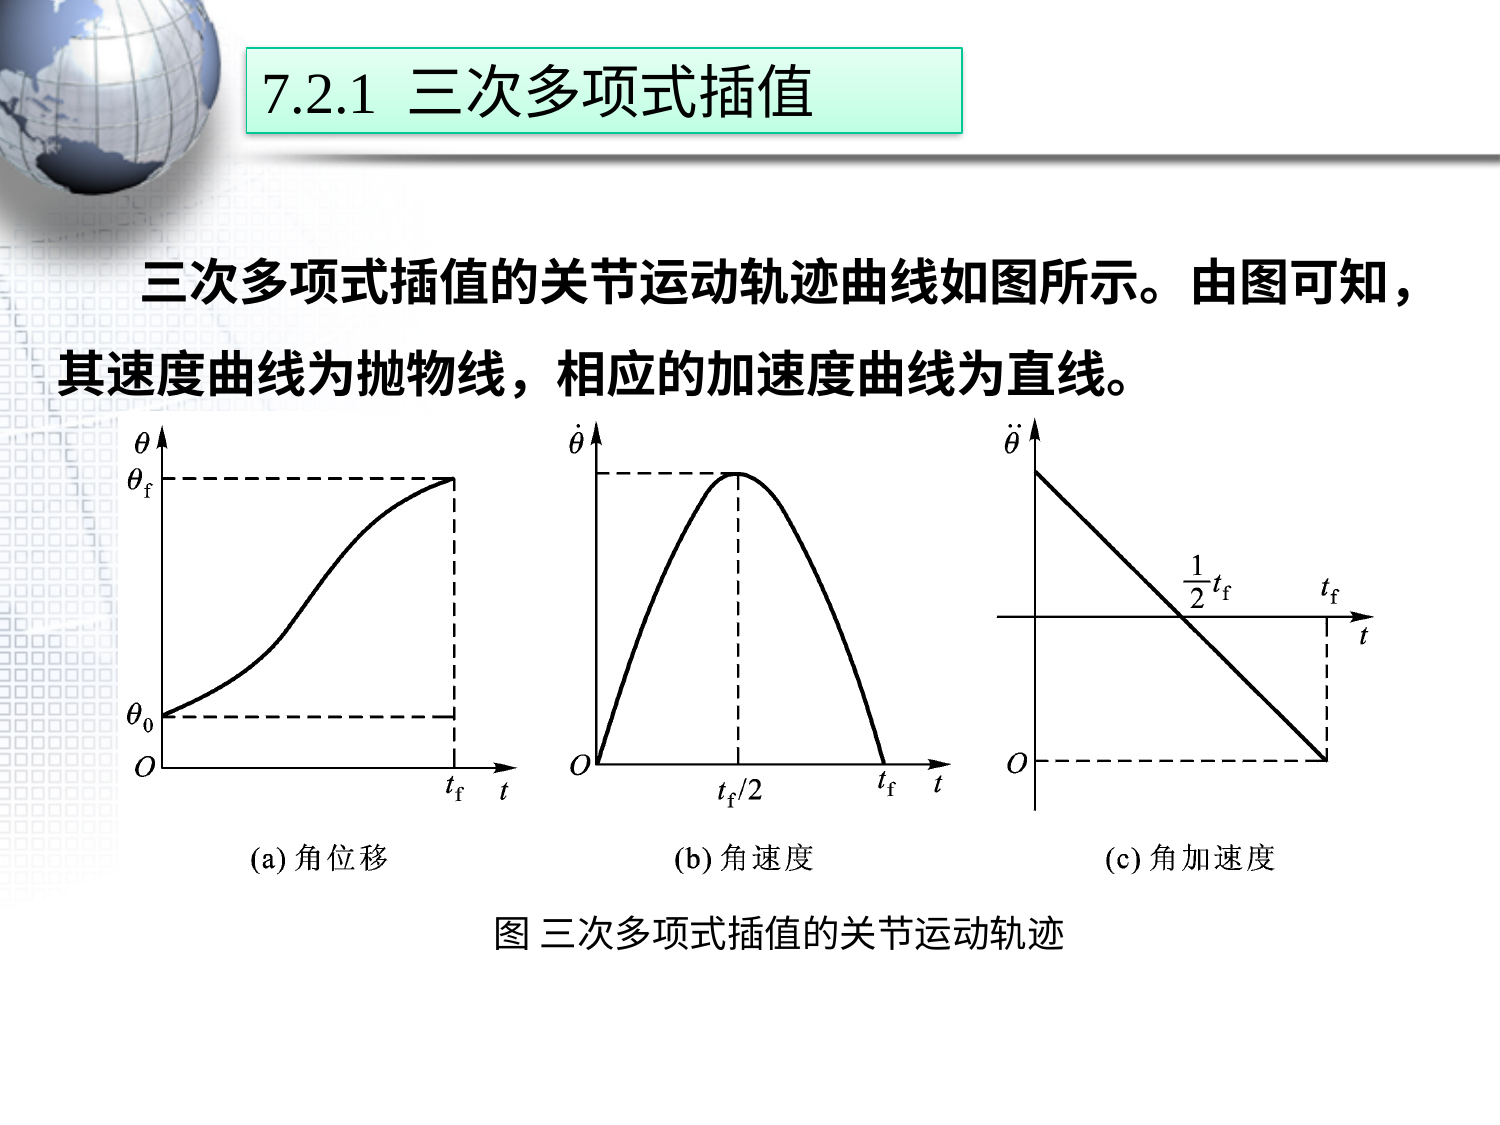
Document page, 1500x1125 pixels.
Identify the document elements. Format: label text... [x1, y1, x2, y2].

picture [0, 0, 1500, 1125]
text_box 图 三次多项式插值的关节运动轨迹 [281, 902, 1278, 1008]
list 三次多项式插值的关节运动轨迹曲线如图所示。由图可知，其速度曲线为抛物线，相应的加速度曲线为直线。 [40, 196, 1471, 408]
text_box 7.2.1 三次多项式插值 [246, 47, 963, 134]
